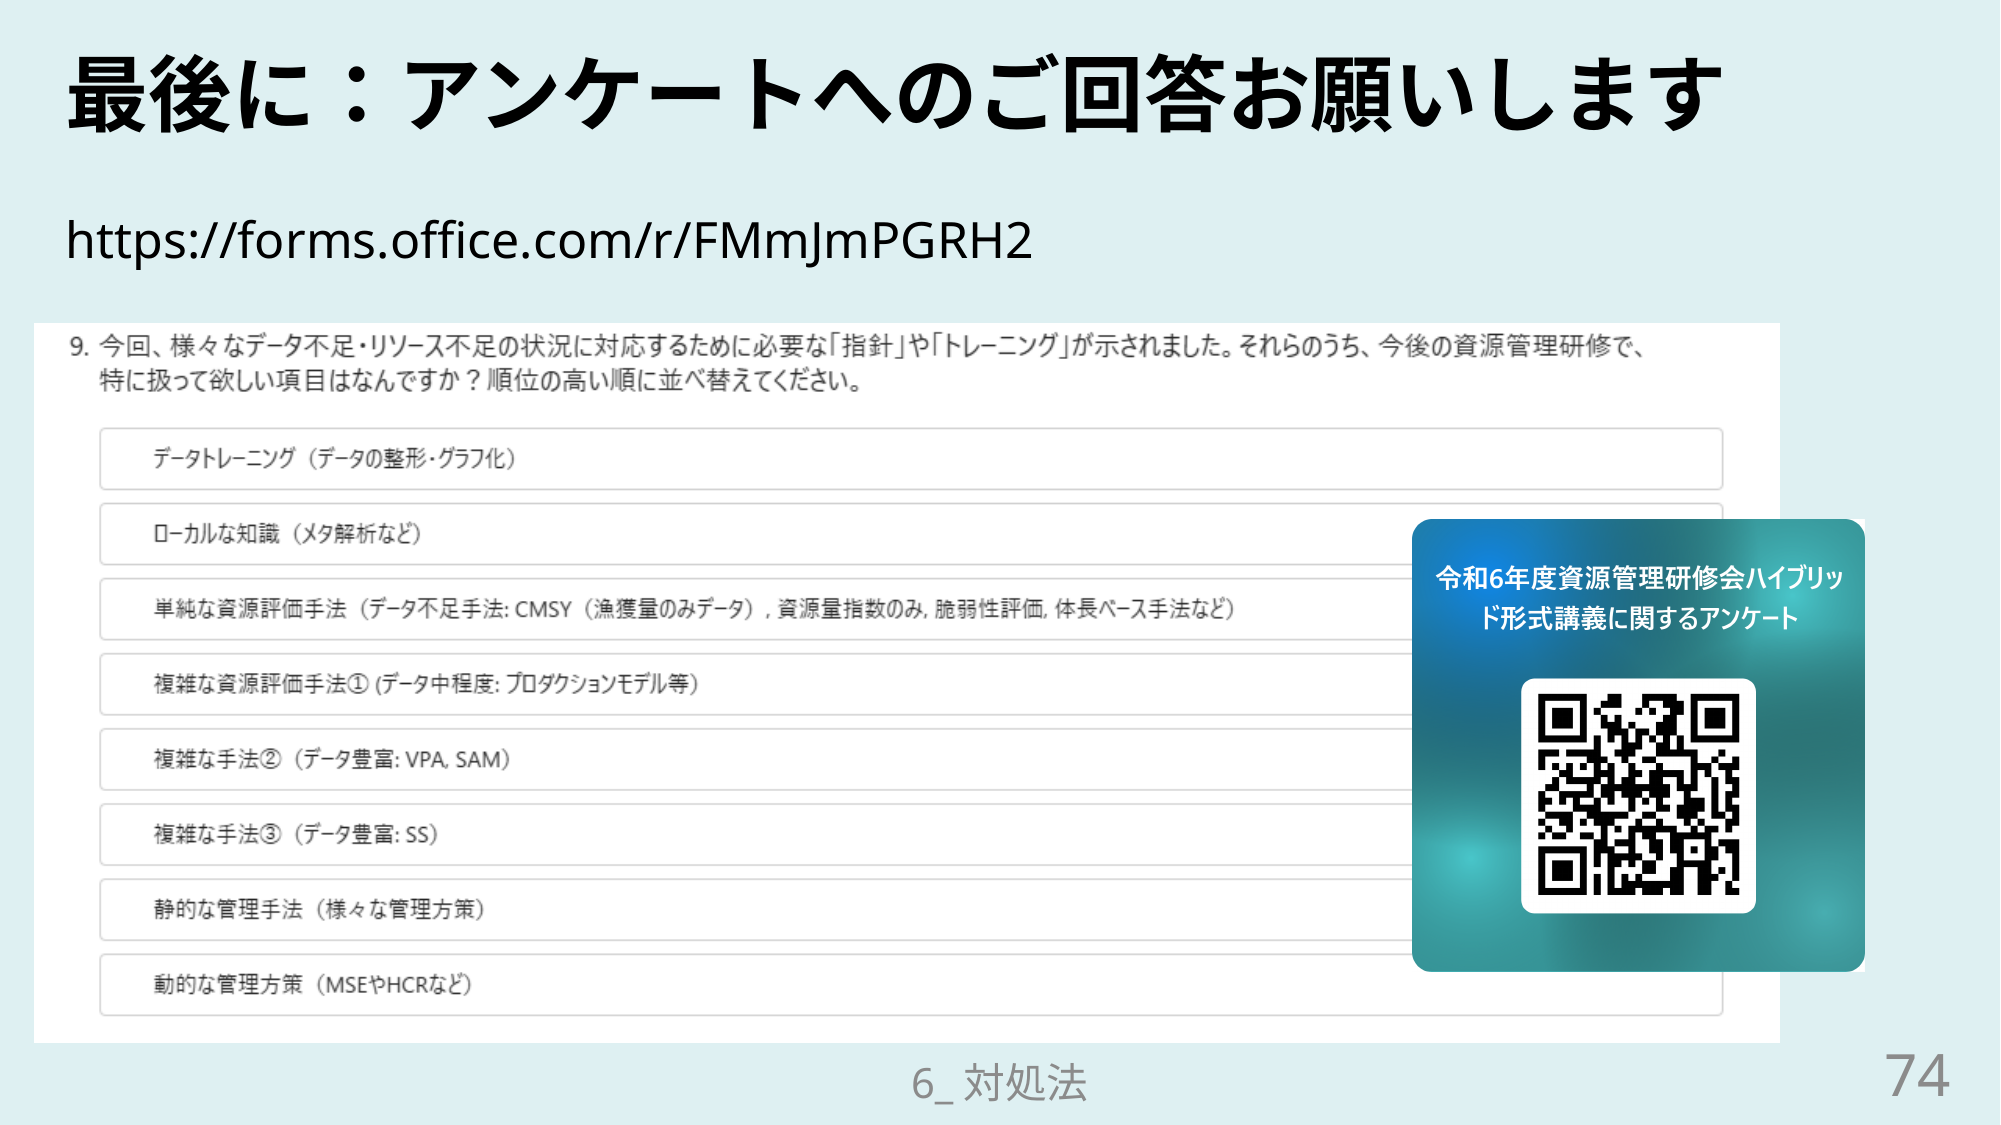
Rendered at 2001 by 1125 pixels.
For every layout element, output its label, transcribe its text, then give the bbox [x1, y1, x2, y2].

footer 6_対処法 [662, 1052, 1338, 1112]
title 最後に：アンケートへのご回答お願いします [50, 15, 1863, 182]
list https://forms.office.com/r/FMmJmPGRH2 [50, 207, 1966, 1042]
slide_number 74 [1412, 1042, 1966, 1112]
picture [34, 323, 1865, 1043]
